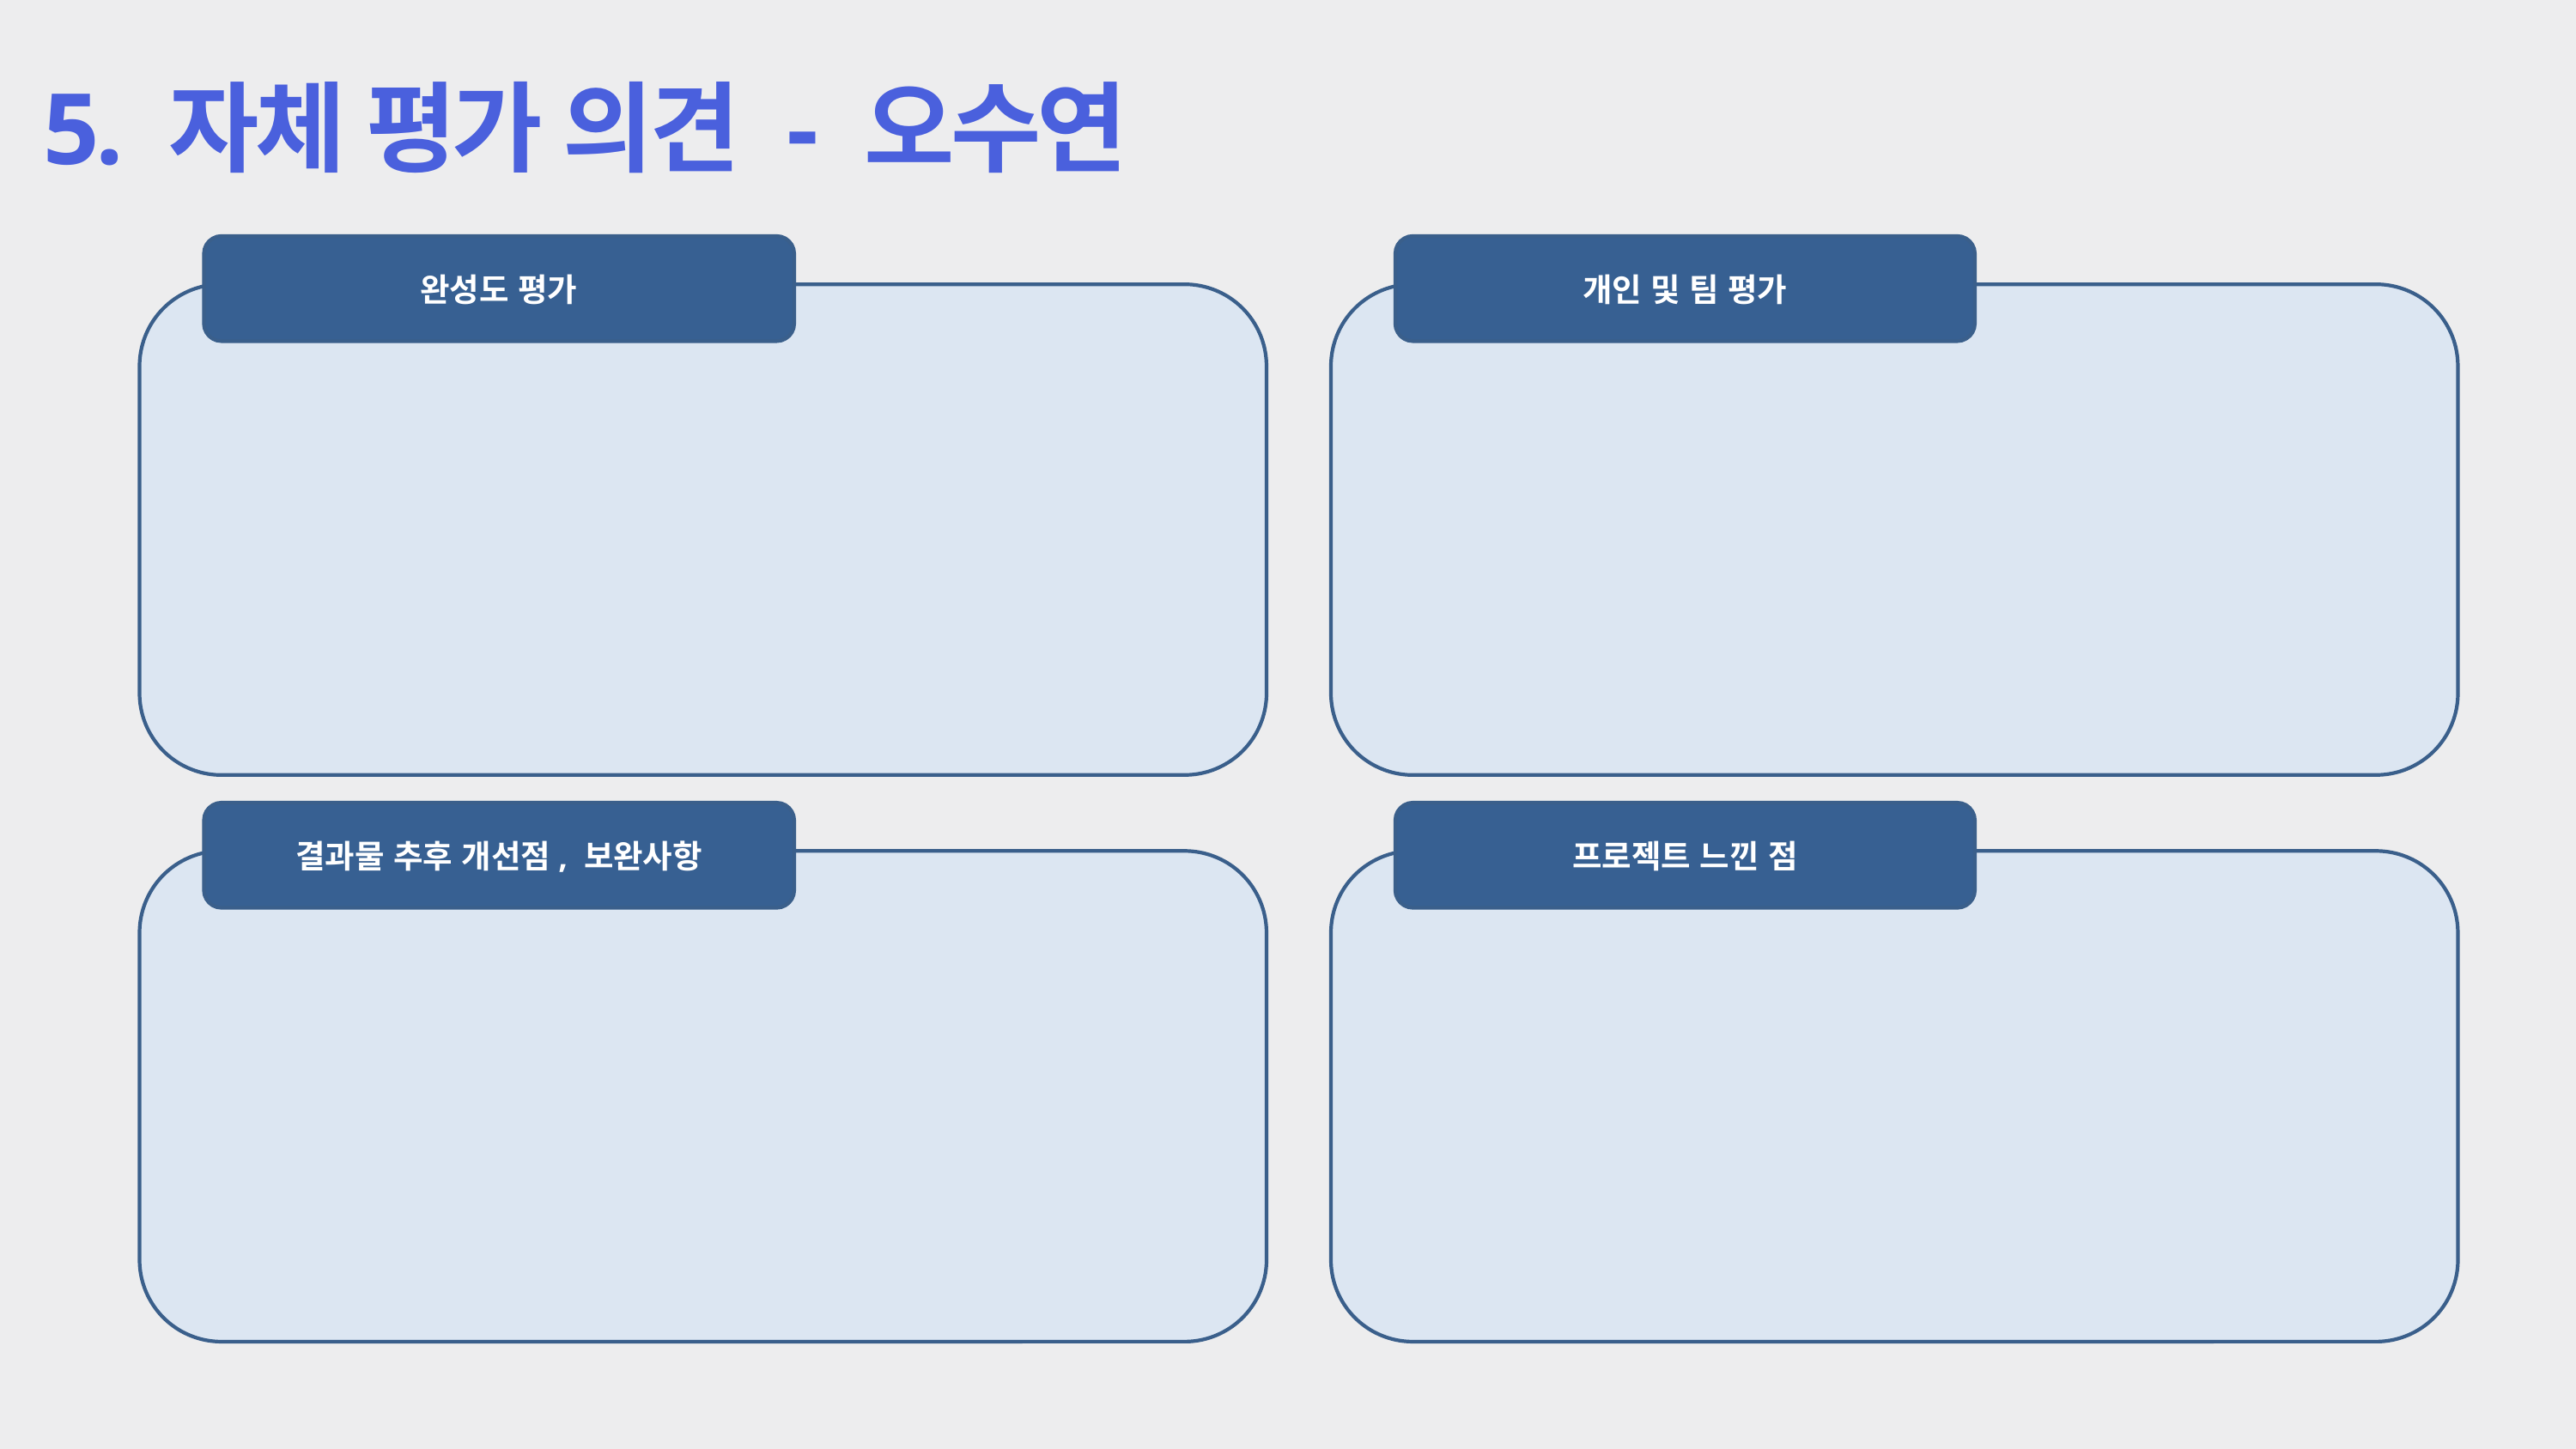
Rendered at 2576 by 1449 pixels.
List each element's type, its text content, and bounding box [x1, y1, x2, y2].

text_box 개인 및 팀 평가 [1393, 233, 1978, 343]
text_box 결과물 추후 개선점, 보완사항 [202, 800, 797, 910]
text_box 5. 자체 평가 의견 - 오수연 [43, 58, 2098, 185]
text_box 완성도 평가 [202, 233, 797, 343]
text_box [1328, 282, 2460, 777]
text_box [137, 282, 1269, 777]
text_box 프로젝트 느낀 점 [1393, 800, 1978, 910]
text_box [137, 849, 1269, 1344]
text_box [1328, 849, 2460, 1344]
